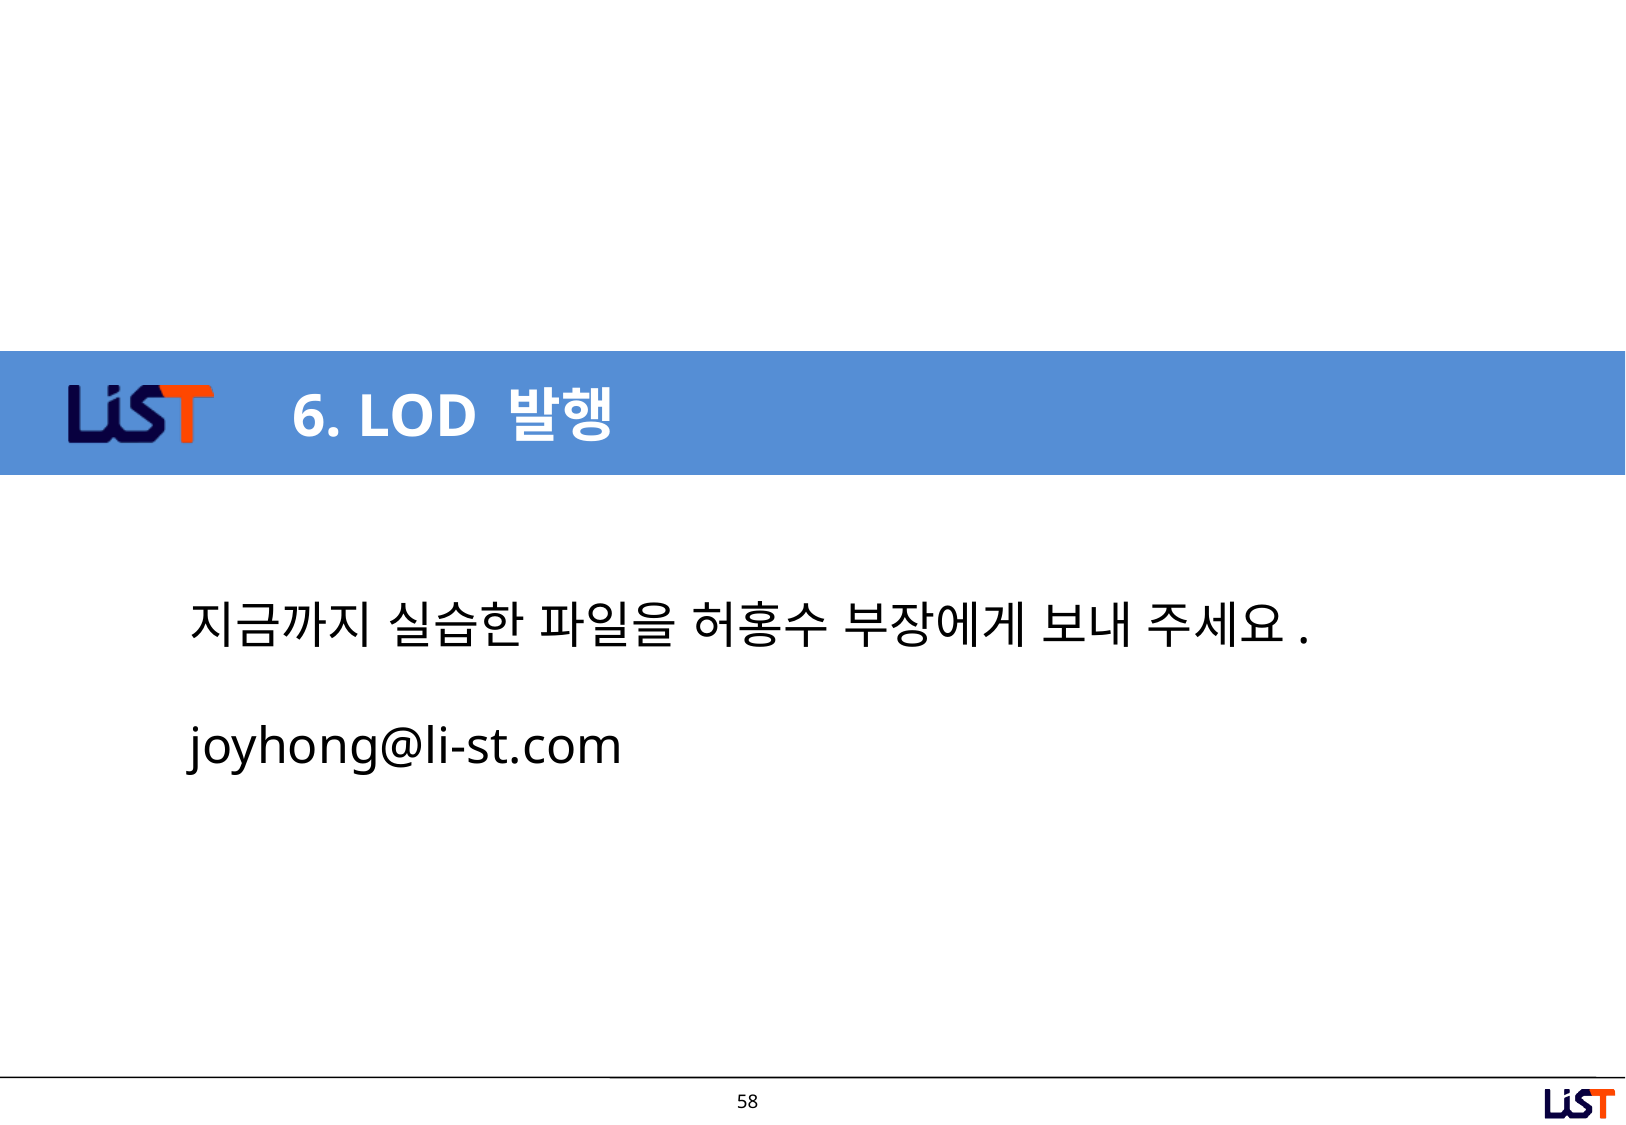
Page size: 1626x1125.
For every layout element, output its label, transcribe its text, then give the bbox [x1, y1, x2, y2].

picture [1544, 1089, 1616, 1119]
title 6. LOD 발행 [277, 353, 1604, 473]
text_box 지금까지 실습한 파일을 허홍수 부장에게 보내 주세요. joyhong@li-st.com [174, 586, 1486, 781]
picture [68, 385, 214, 445]
